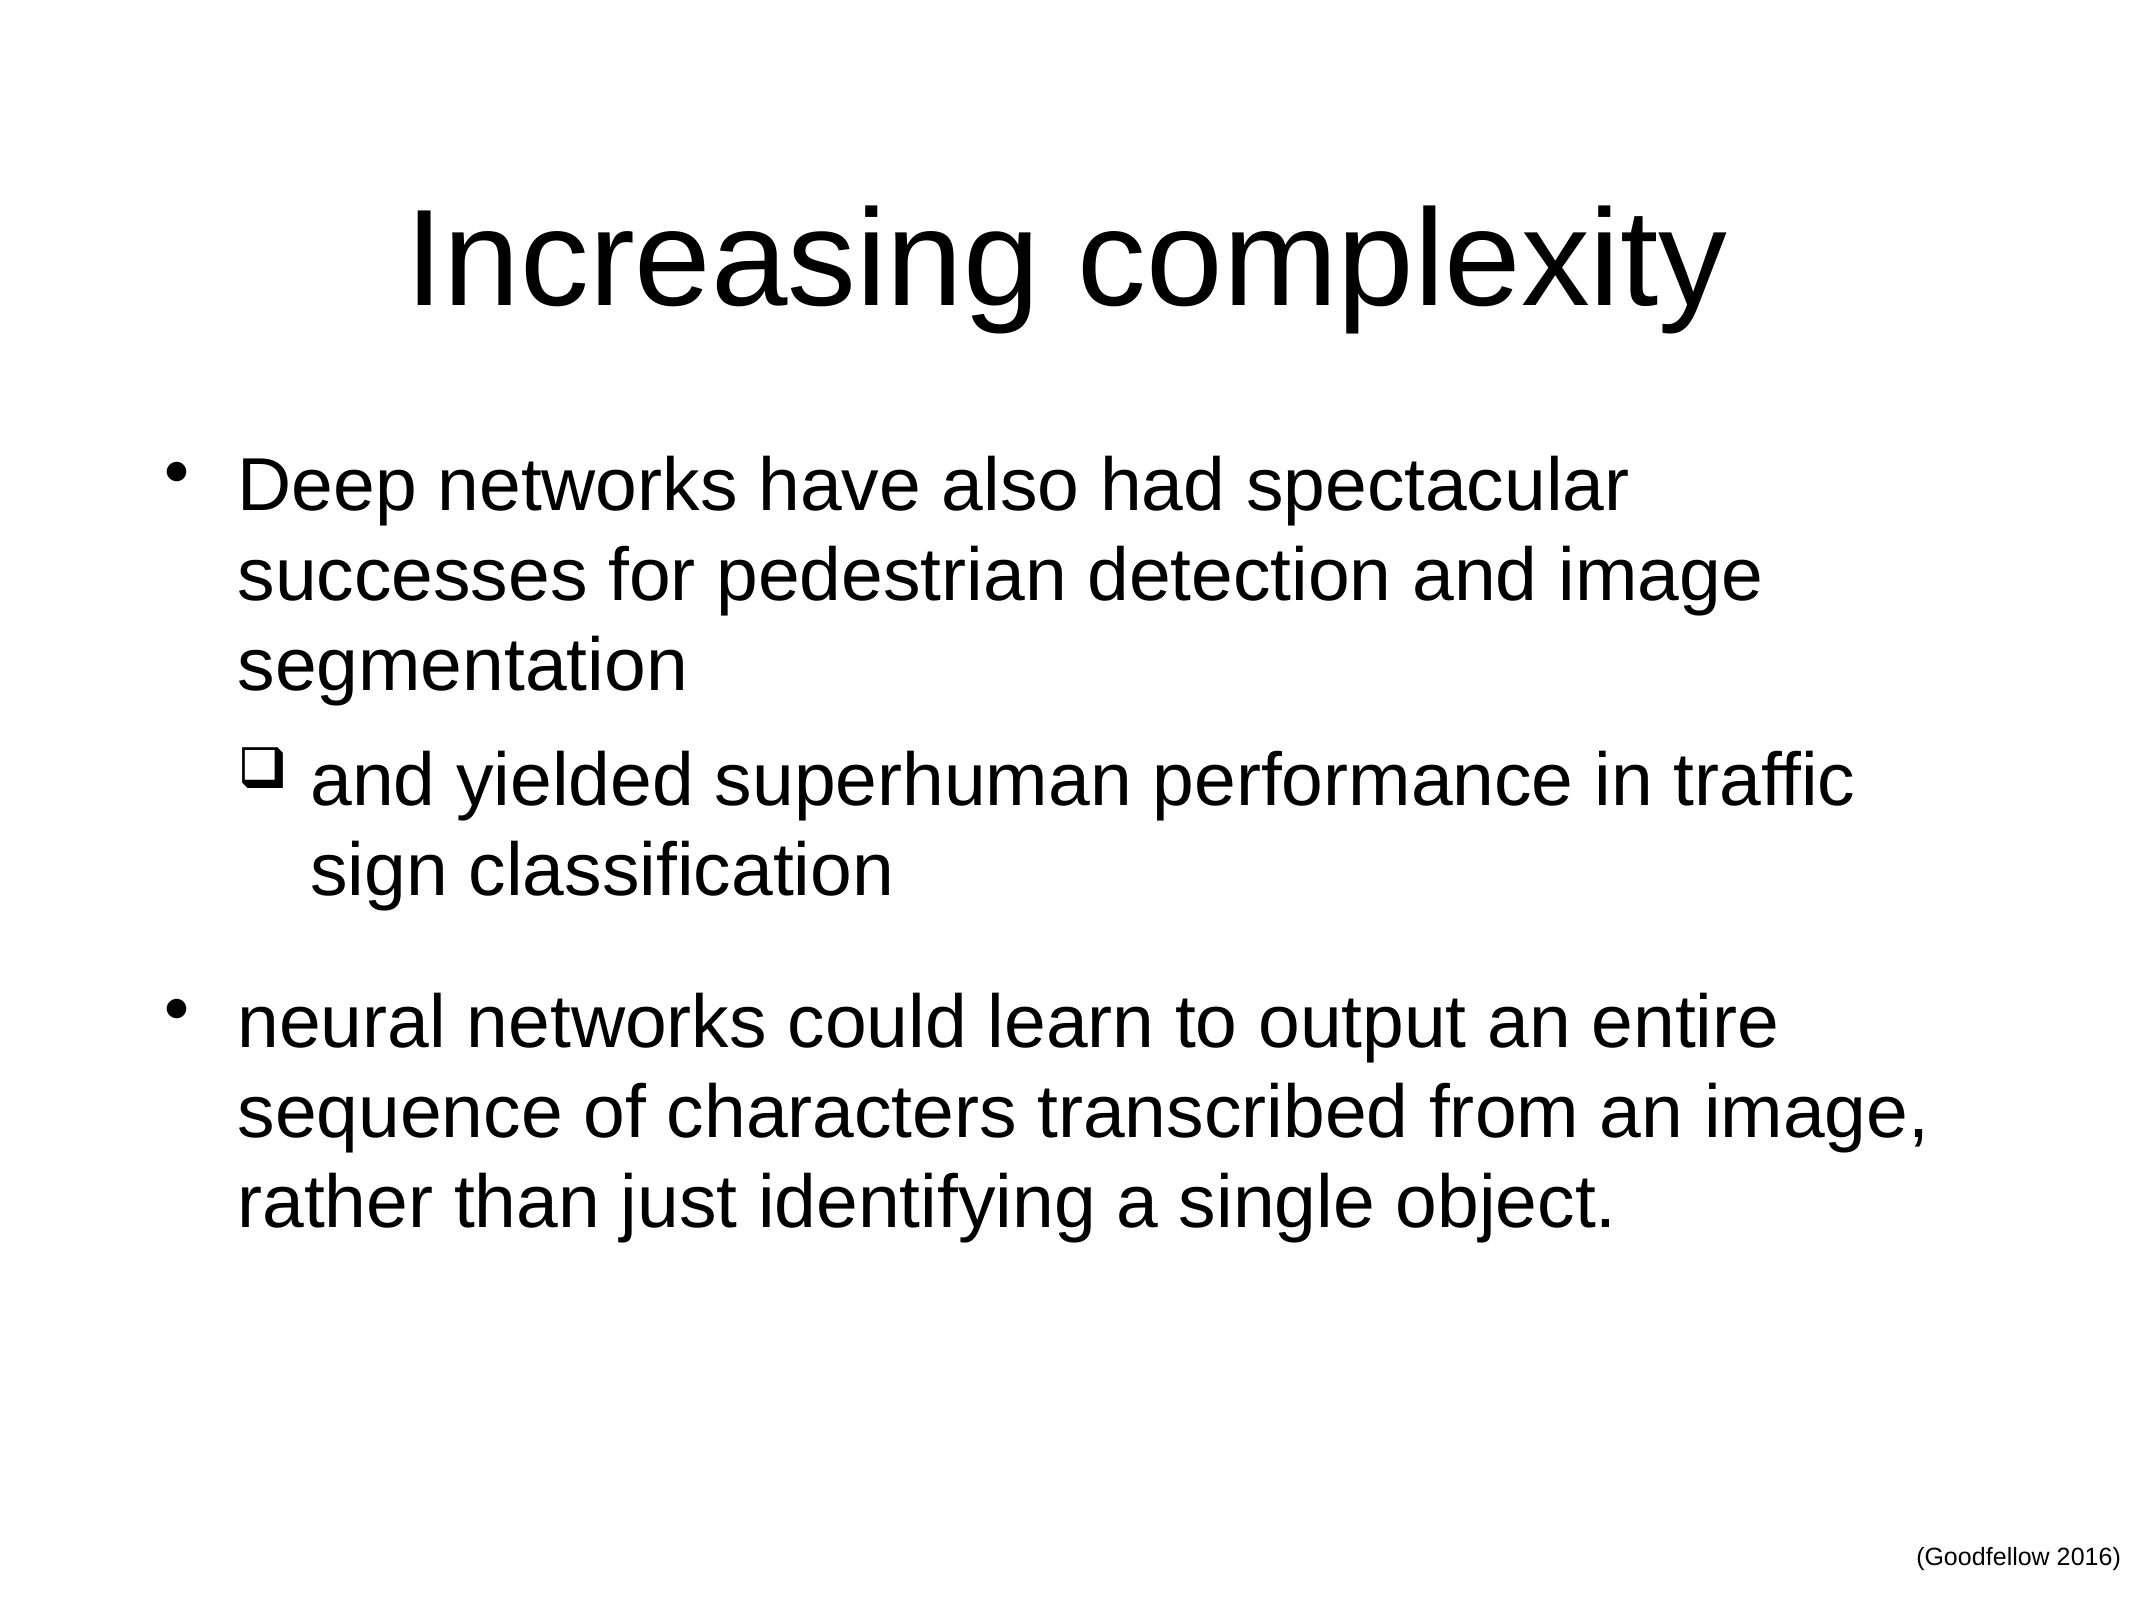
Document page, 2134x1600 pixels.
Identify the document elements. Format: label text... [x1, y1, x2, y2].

title Increasing complexity [155, 72, 1978, 426]
list Deep networks have also had spectacular successes for pedestrian detection and image segmentation and yielded superhuman performance in traffic sign classification neural networks could learn to output an entire sequence of characters transcribed from an image, rather than just identifying a single object. [155, 426, 1978, 1459]
